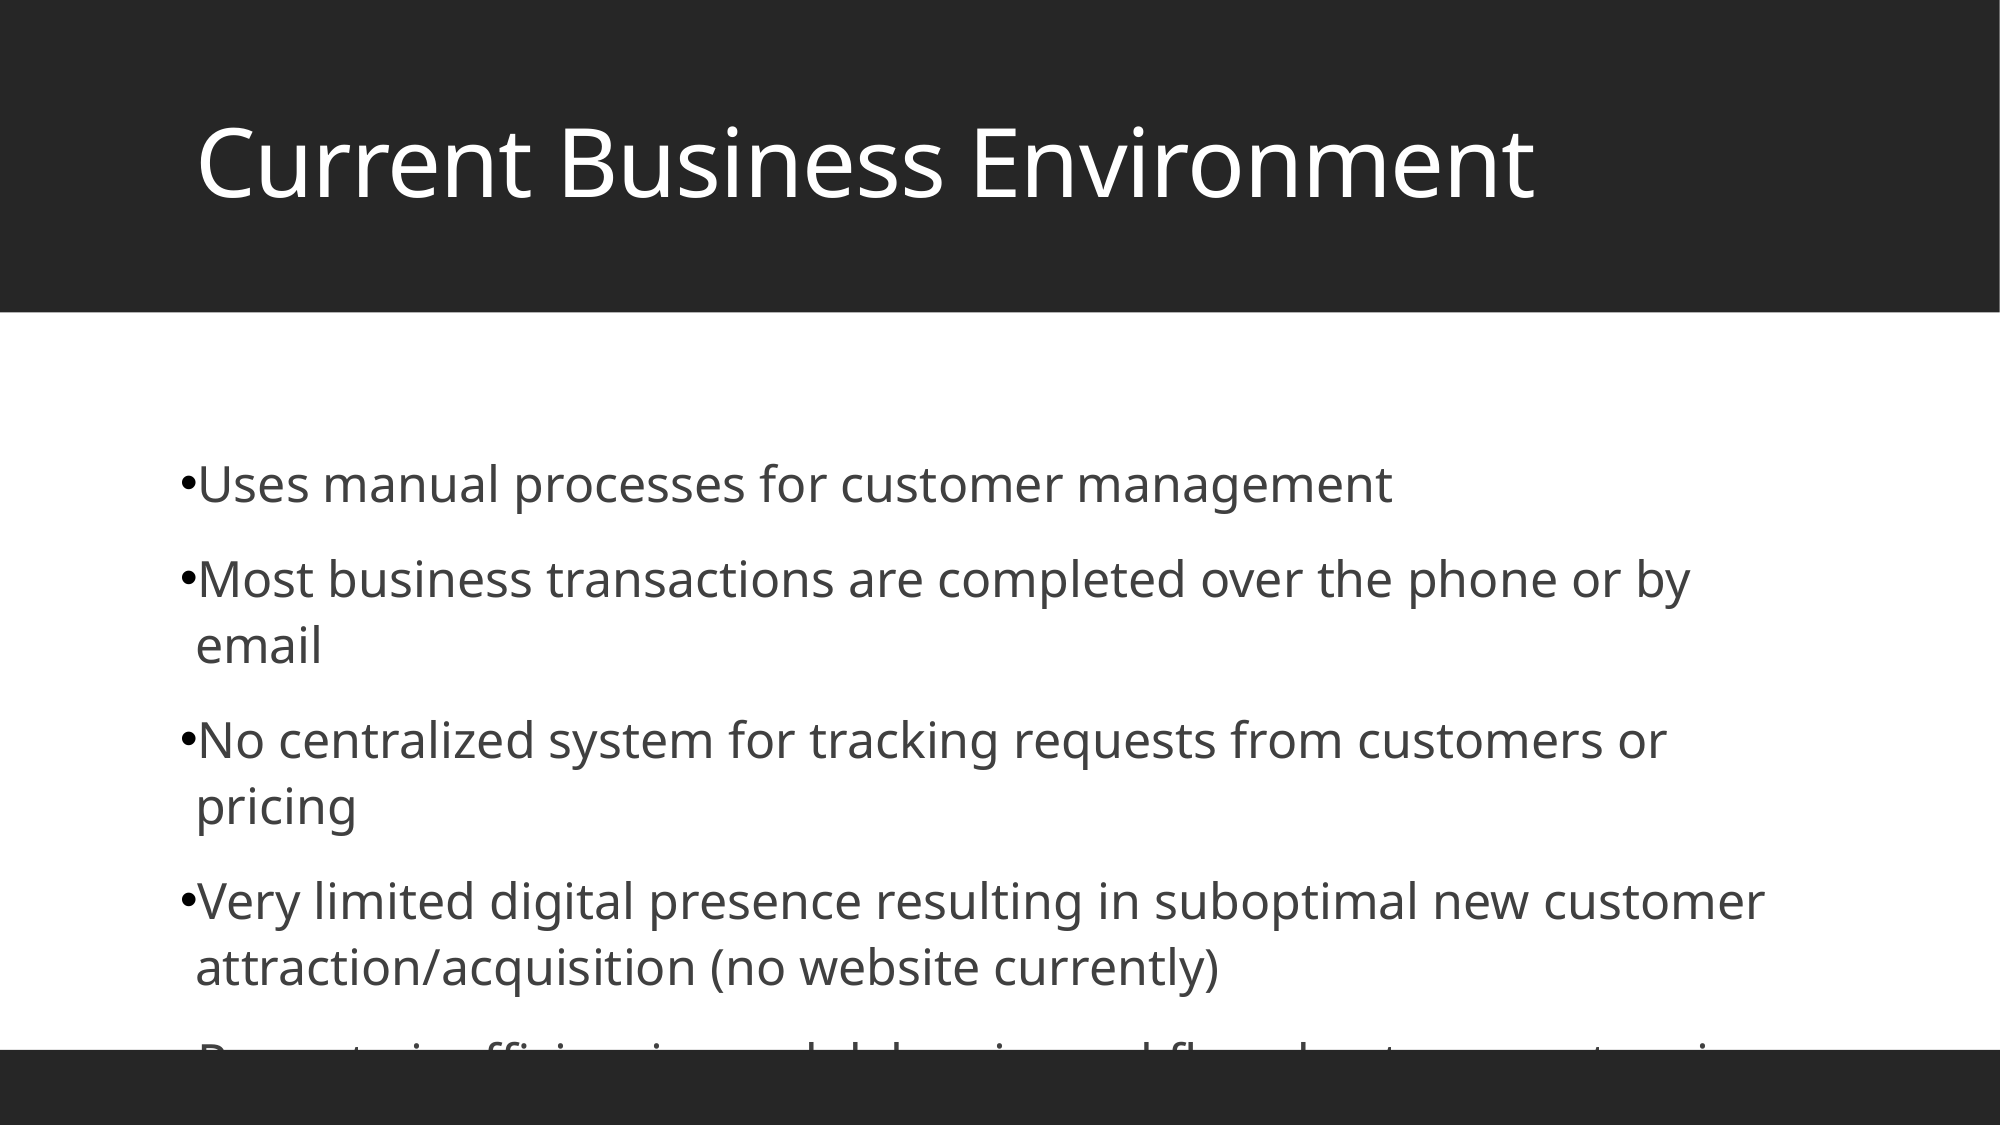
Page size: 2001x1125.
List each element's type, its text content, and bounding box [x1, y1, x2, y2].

list Uses manual processes for customer management Most business transactions are completed over the phone or by email No centralized system for tracking requests from customers or pricing Very limited digital presence resulting in suboptimal new customer attraction/acquisition (no website currently) Prone to inefficiencies and delays in workflow due to no system in place [179, 438, 1830, 963]
text_box [0, 314, 2000, 1049]
text_box [0, 1049, 2000, 1125]
title Current Business Environment [180, 47, 1830, 285]
text_box [0, 0, 2000, 314]
